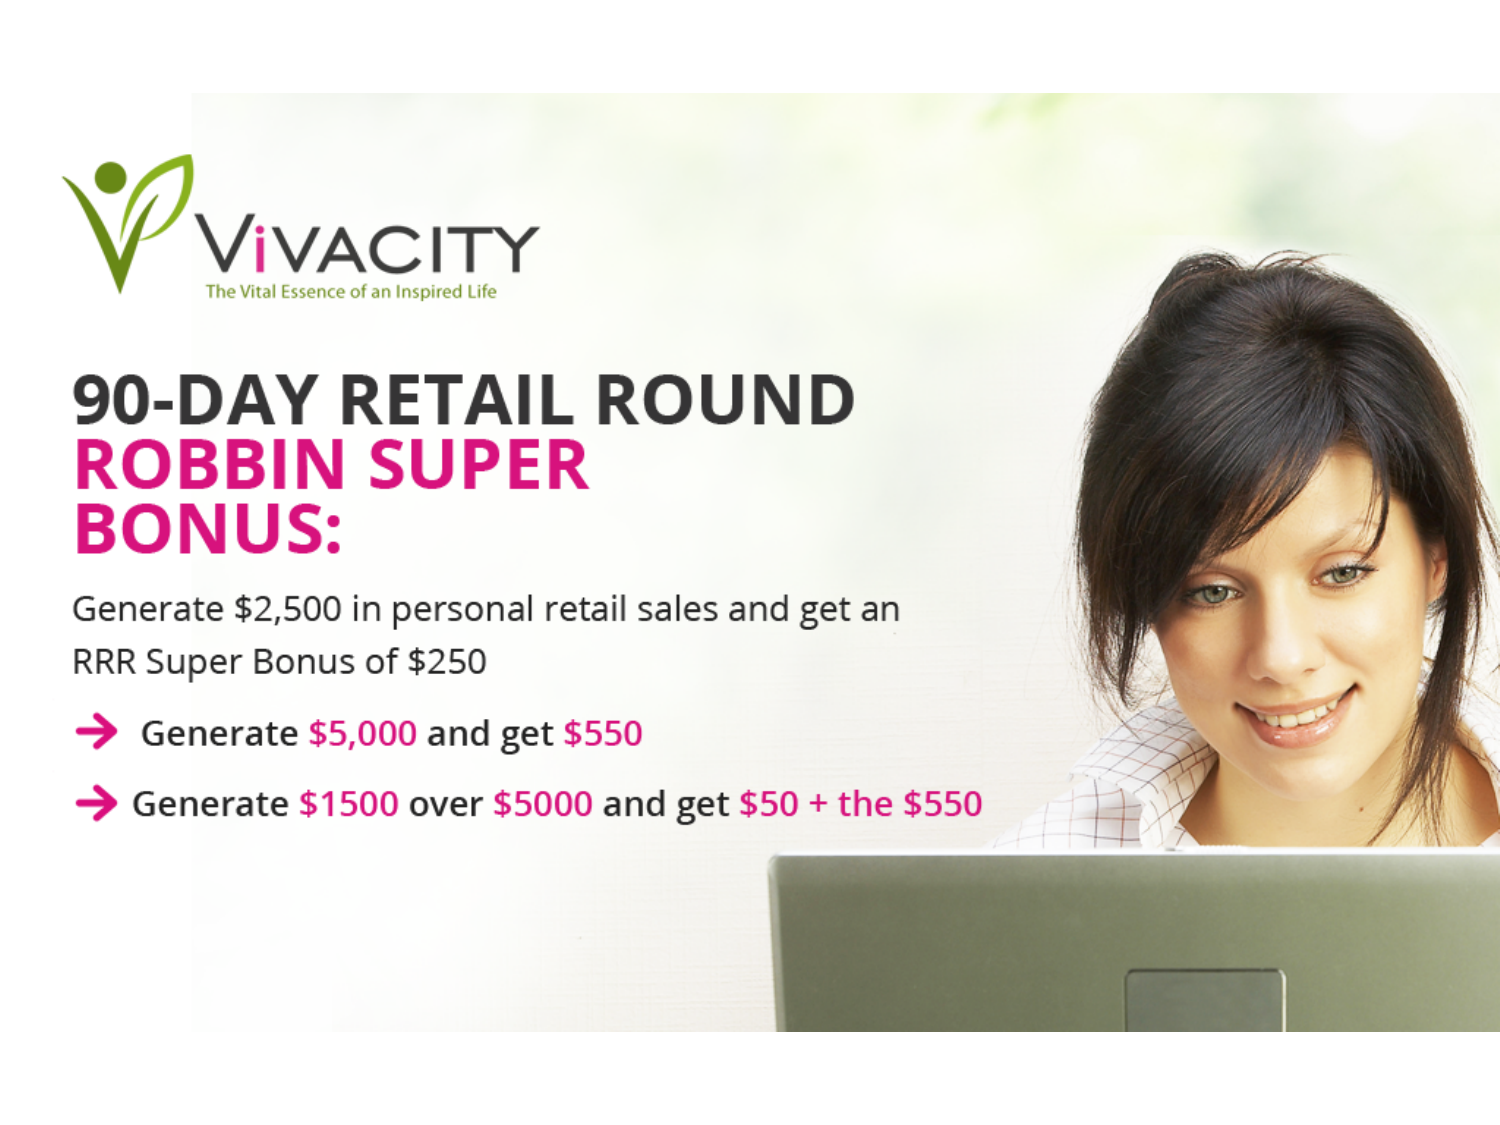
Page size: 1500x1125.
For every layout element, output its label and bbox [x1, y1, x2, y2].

picture [0, 93, 1500, 1032]
